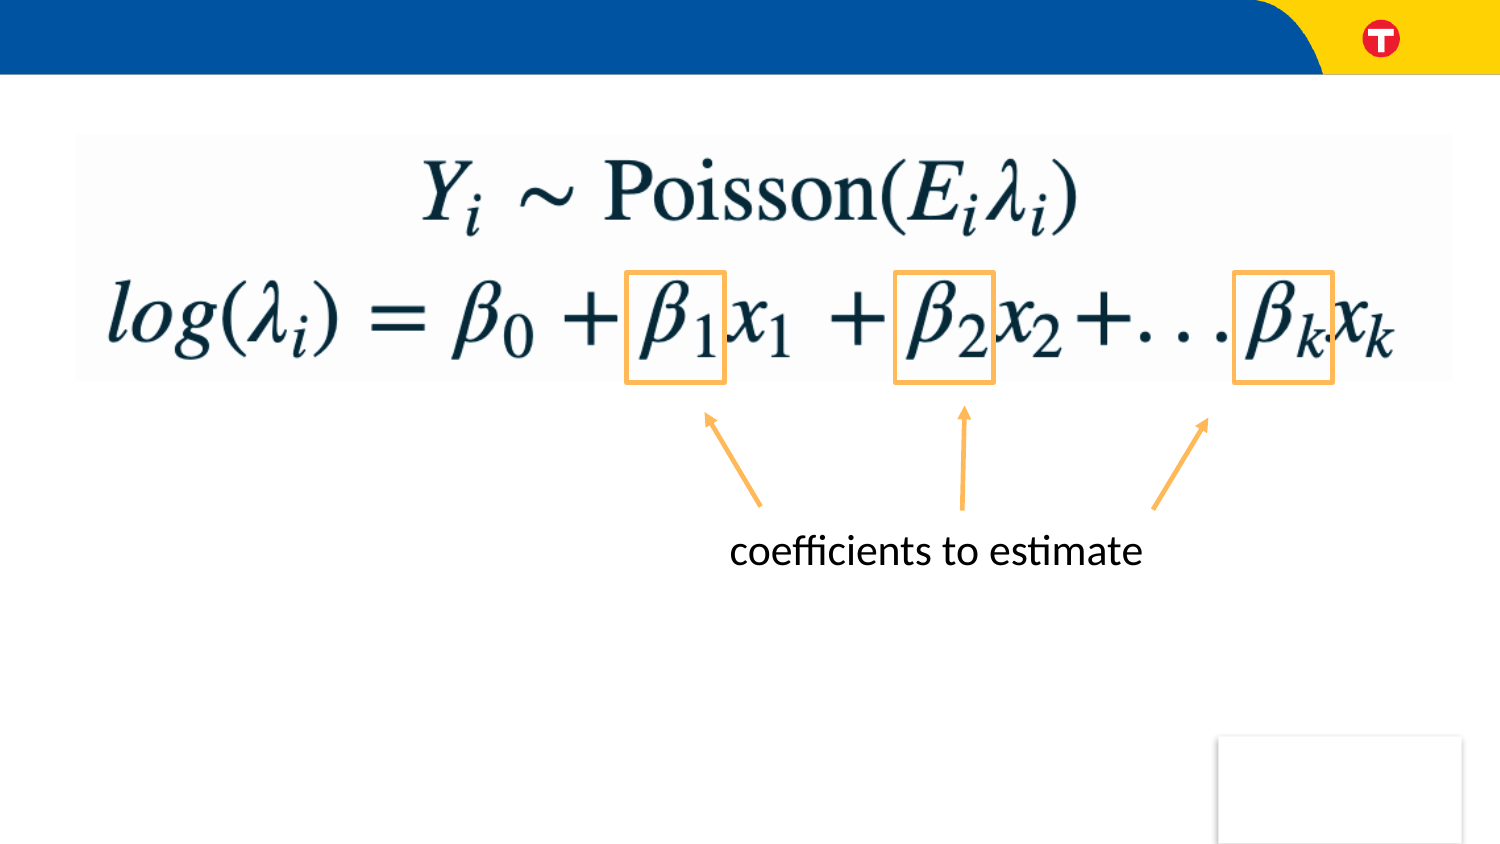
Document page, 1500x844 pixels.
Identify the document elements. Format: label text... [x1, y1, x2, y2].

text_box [704, 411, 761, 507]
text_box coefficients to estimate [639, 506, 1290, 617]
picture [0, 0, 1500, 844]
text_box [961, 405, 965, 511]
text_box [1152, 417, 1209, 510]
